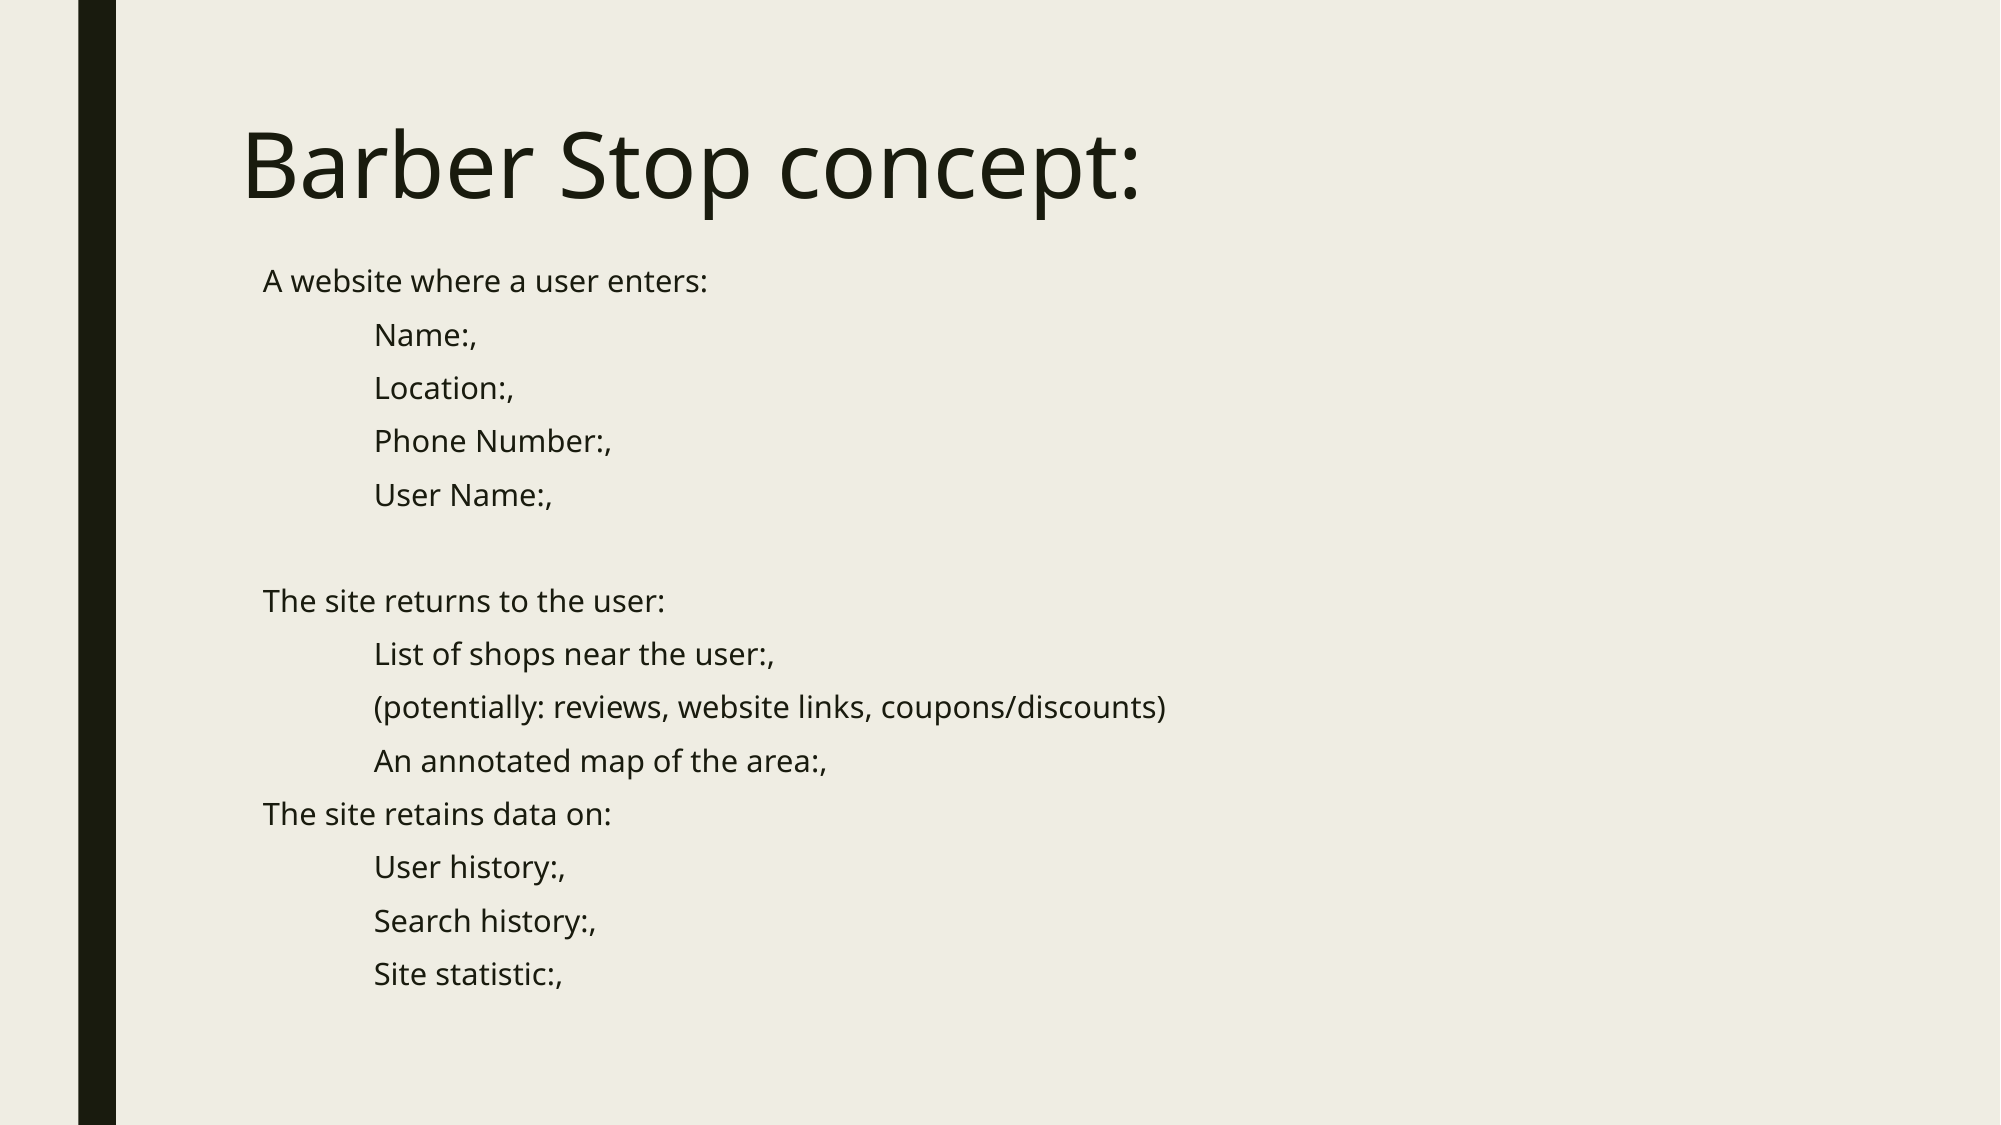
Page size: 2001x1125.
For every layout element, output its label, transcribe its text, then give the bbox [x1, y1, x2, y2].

list A website where a user enters: Name:, Location:, Phone Number:, User Name:, The site returns to the user: List of shops near the user:, (potentially: reviews, website links, coupons/discounts) An annotated map of the area:, The site retains data on: User history:, Search history:, Site statistic:, [247, 257, 1800, 1059]
title Barber Stop concept: [225, 112, 1714, 238]
